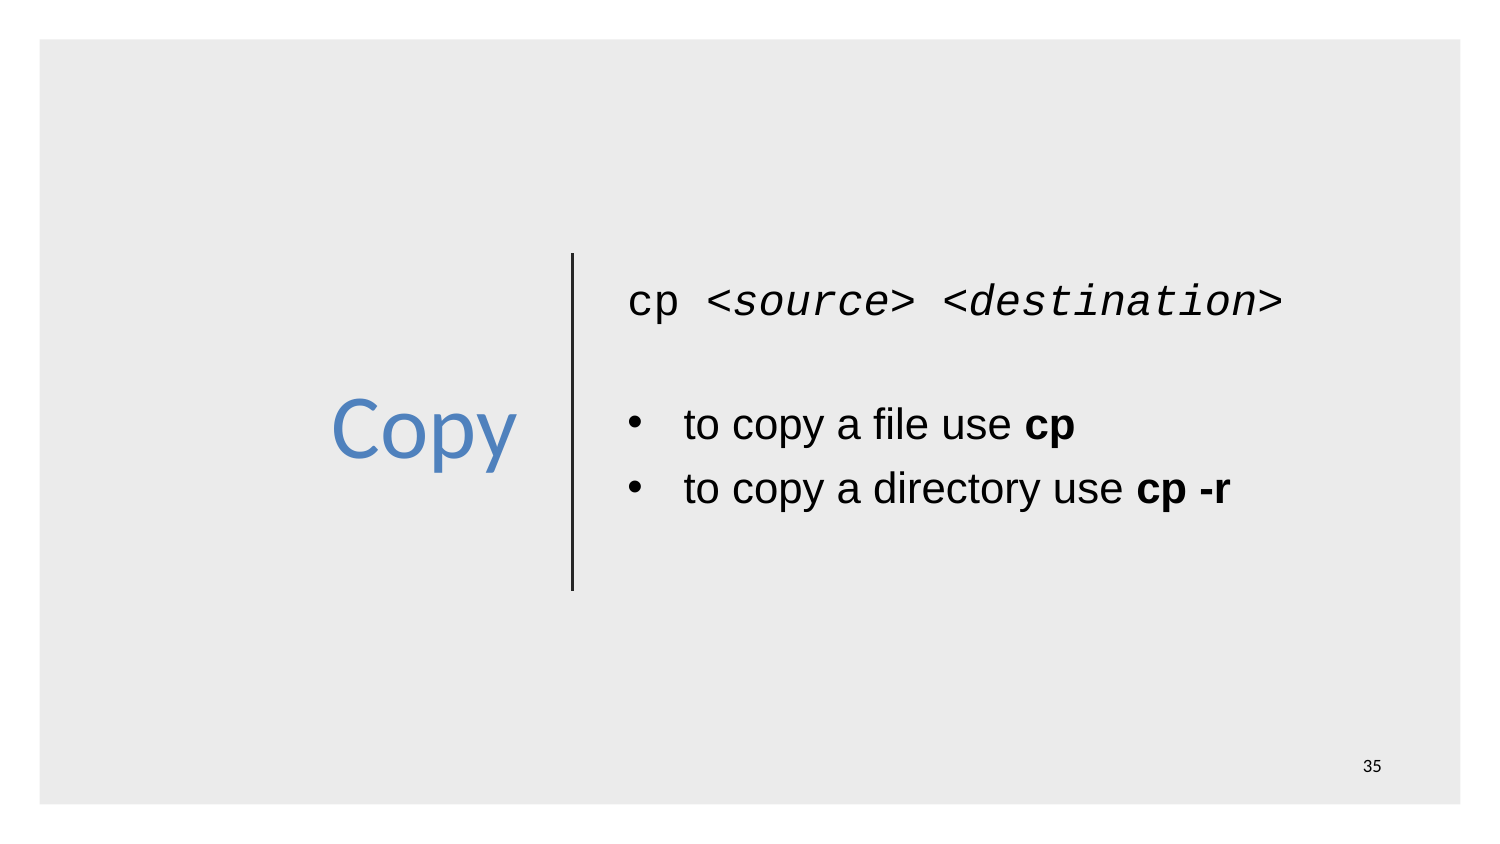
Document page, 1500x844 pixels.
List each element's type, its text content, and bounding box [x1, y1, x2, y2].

slide_number ‹#› [1300, 742, 1397, 788]
list cp <source> <destination> to copy a file use cp to copy a directory use cp -r [612, 118, 1397, 726]
text_box [39, 39, 1461, 805]
title Copy [103, 118, 533, 726]
